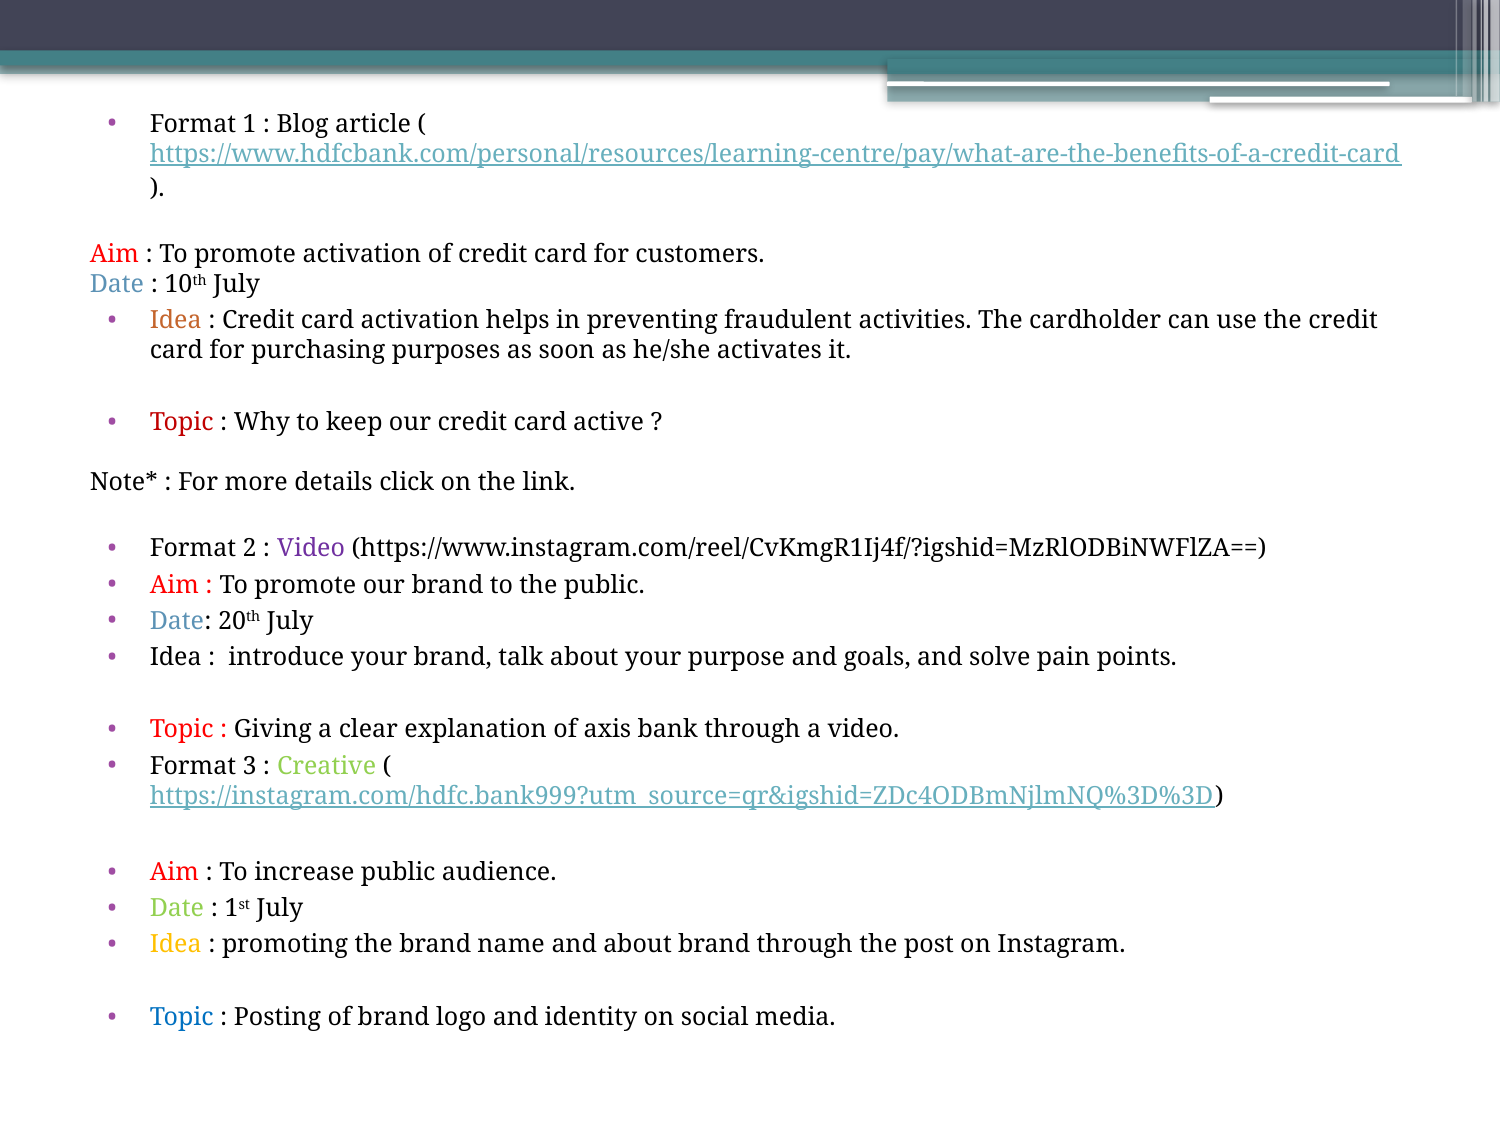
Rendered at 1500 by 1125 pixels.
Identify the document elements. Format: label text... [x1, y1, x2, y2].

list Format 1 : Blog article (https://www.hdfcbank.com/personal/resources/learning-centre/pay/what-are-the-benefits-of-a-credit-card). Aim : To promote activation of credit card for customers. Date : 10th July Idea : Credit card activation helps in preventing fraudulent activities. The cardholder can use the credit card for purchasing purposes as soon as he/she activates it. Topic : Why to keep our credit card active ? Note* : For more details click on the link. Format 2 : Video (https://www.instagram.com/reel/CvKmgR1Ij4f/?igshid=MzRlODBiNWFlZA==) Aim : To promote our brand to the public. Date: 20th July Idea : introduce your brand, talk about your purpose and goals, and solve pain points. Topic : Giving a clear explanation of axis bank through a video. Format 3 : Creative (https://instagram.com/hdfc.bank999?utm_source=qr&igshid=ZDc4ODBmNjlmNQ%3D%3D) Aim : To increase public audience. Date : 1st July Idea : promoting the brand name and about brand through the post on Instagram. Topic : Posting of brand logo and identity on social media. [75, 99, 1425, 1079]
